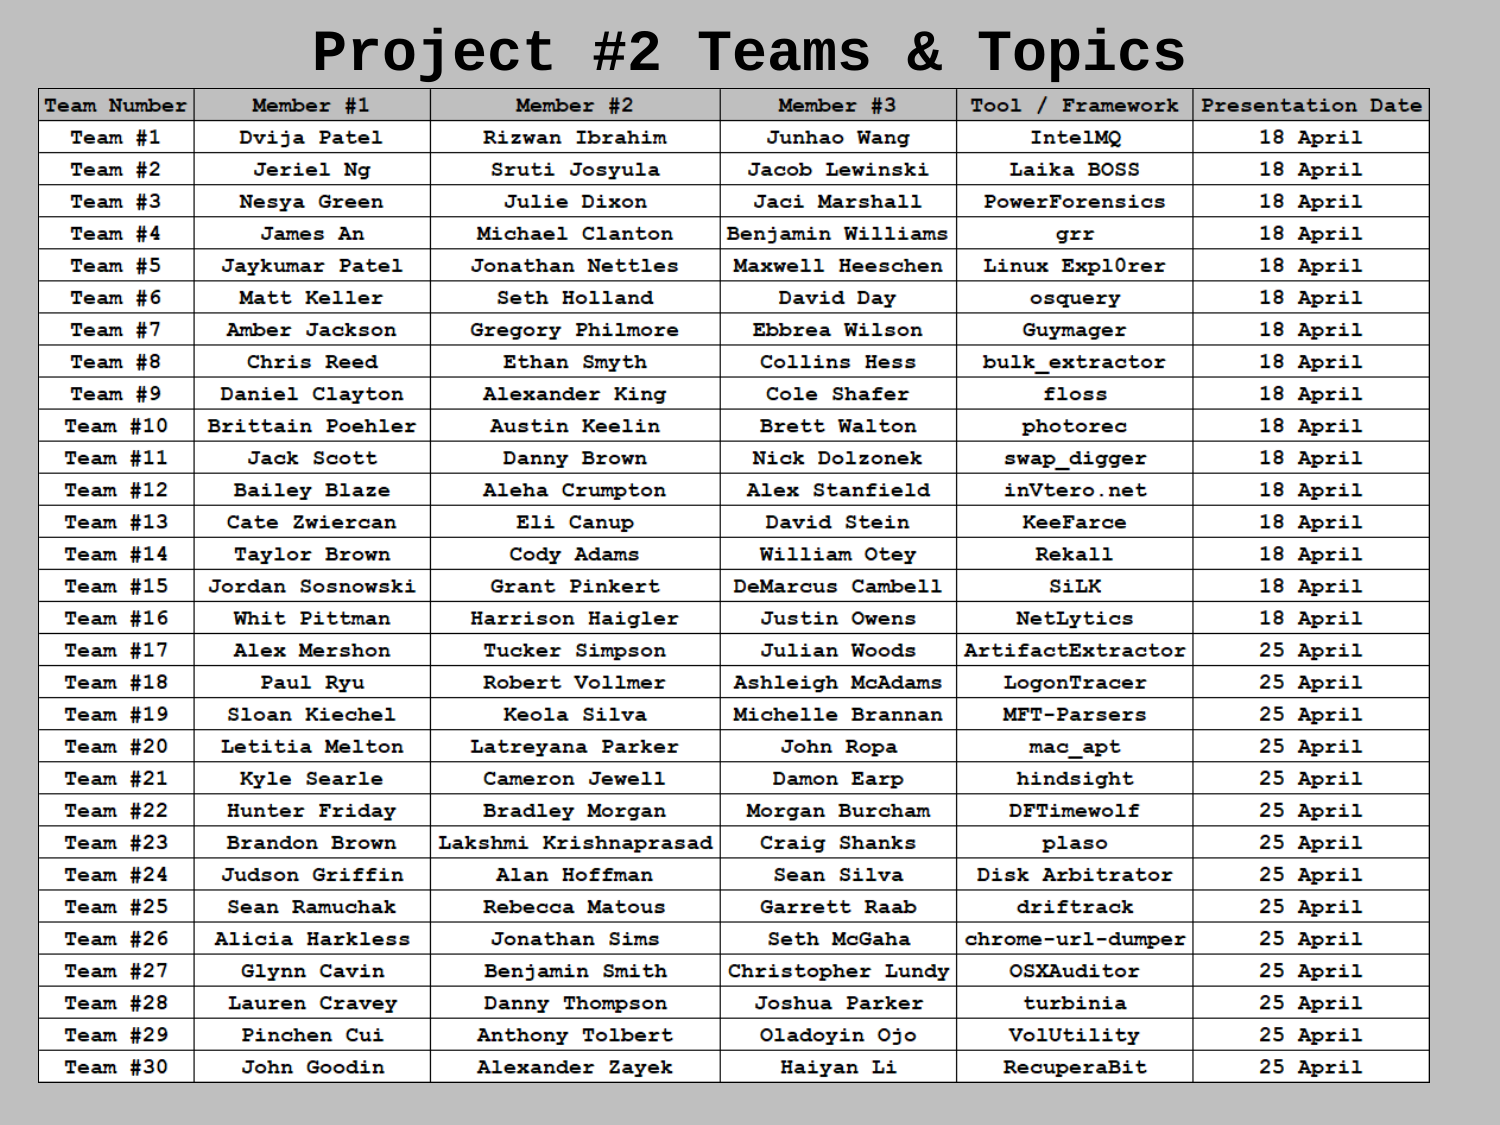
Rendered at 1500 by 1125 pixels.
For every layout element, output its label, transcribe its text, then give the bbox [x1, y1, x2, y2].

text_box Project #2 Teams & Topics [265, 6, 1235, 86]
picture [38, 87, 1430, 1083]
